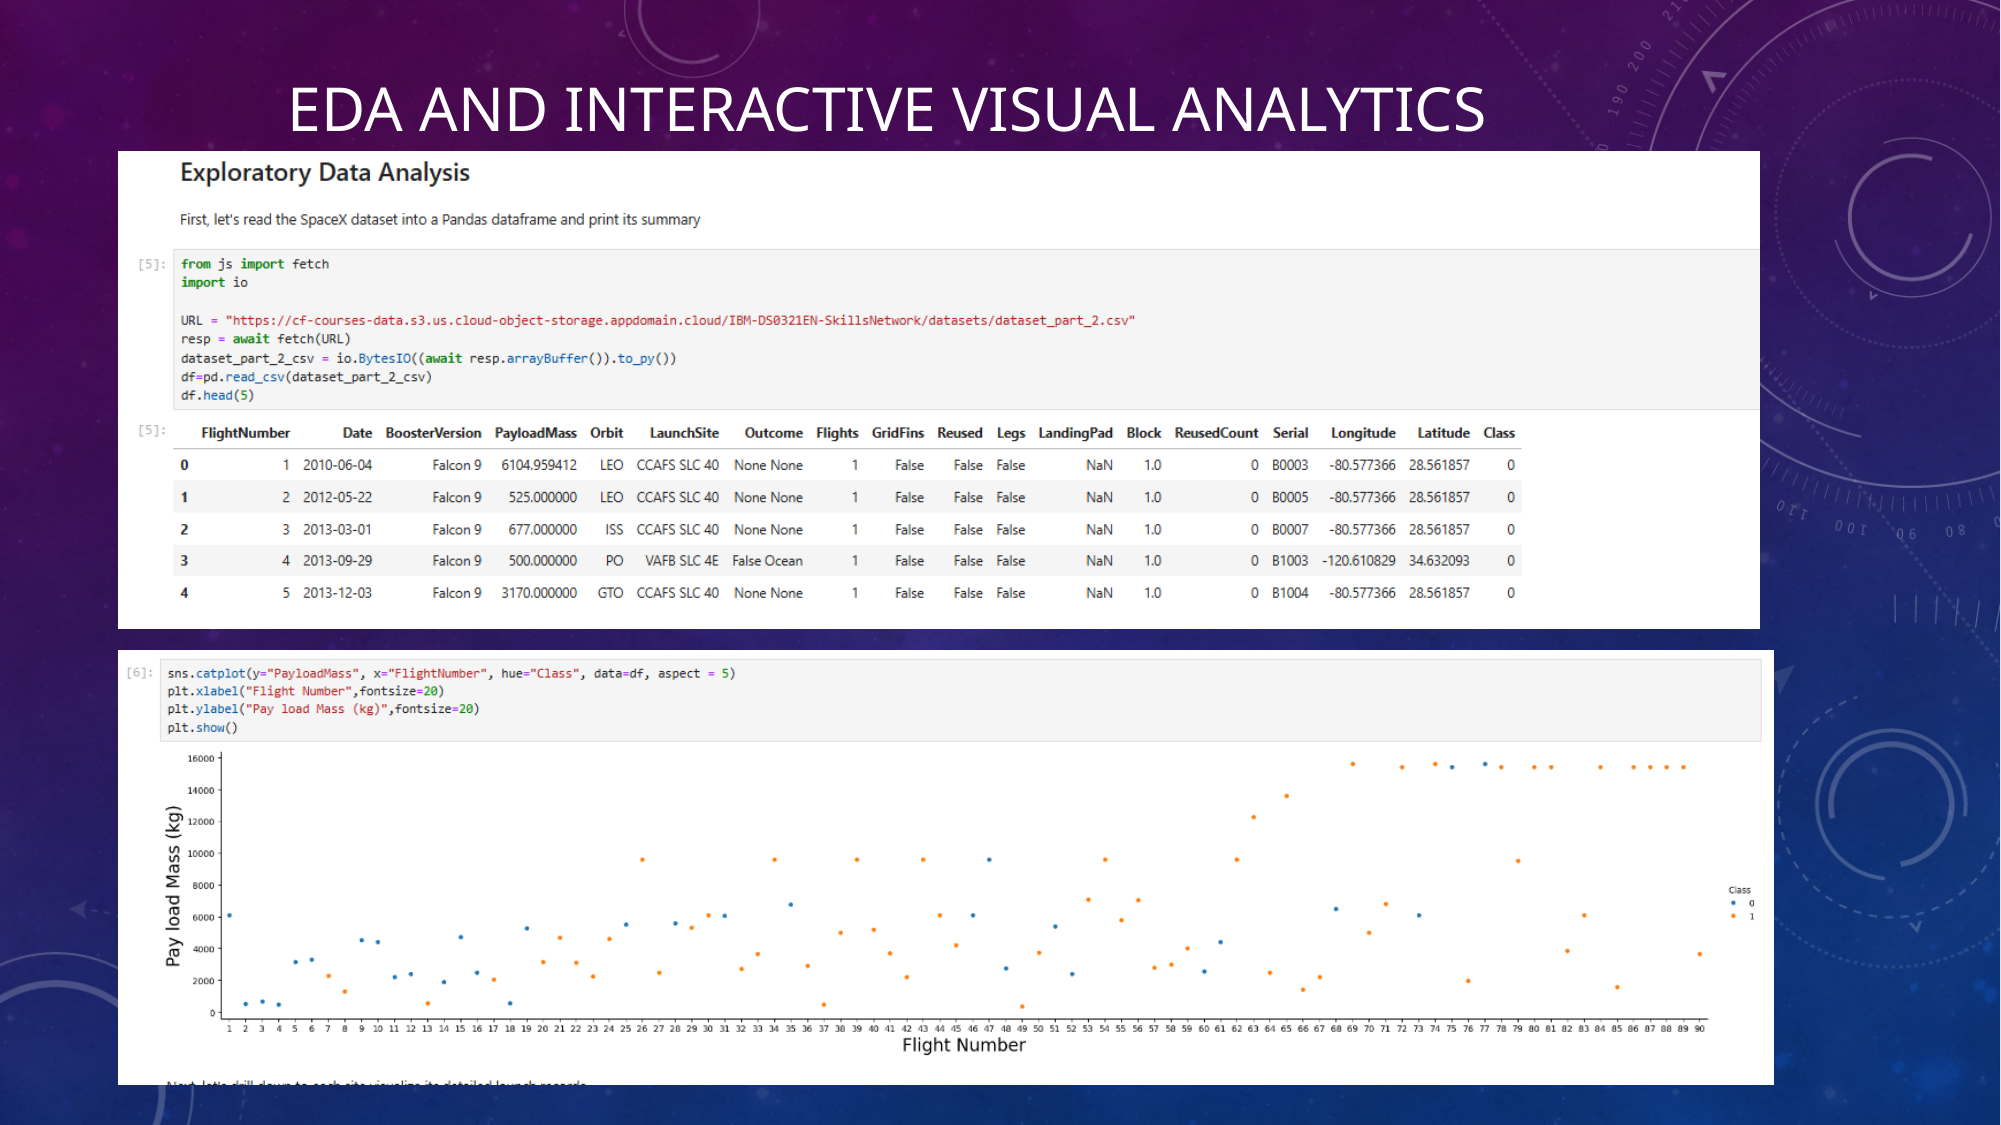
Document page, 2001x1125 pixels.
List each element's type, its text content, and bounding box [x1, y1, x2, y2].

title Eda and interactive visual analytics [273, 16, 1674, 151]
picture [0, 0, 2001, 1125]
